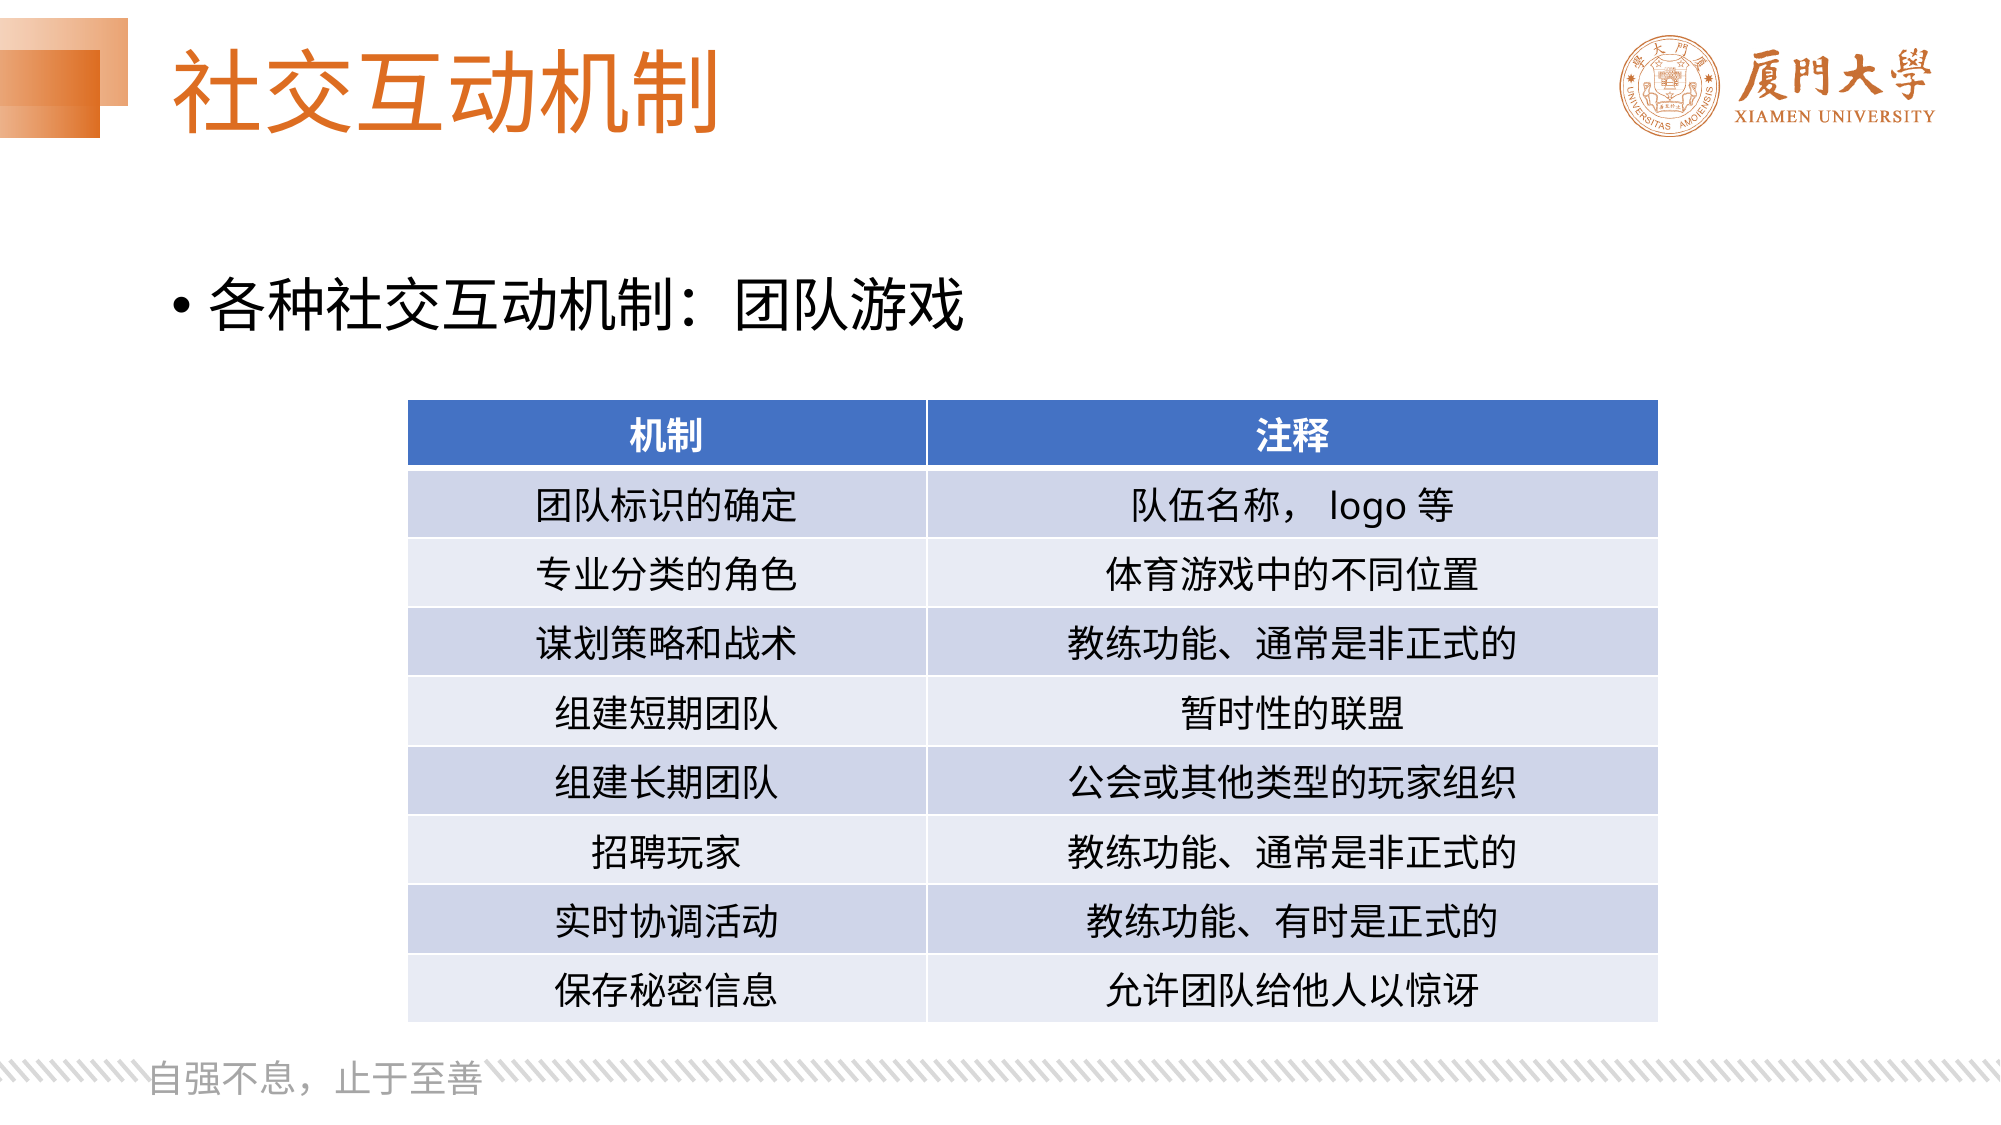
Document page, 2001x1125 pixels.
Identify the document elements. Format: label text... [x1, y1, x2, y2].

table_cell 允许团队给他人以惊讶 [928, 955, 1658, 1022]
table_cell 教练功能、有时是正式的 [928, 885, 1658, 953]
table_cell 实时协调活动 [408, 885, 926, 953]
title 社交互动机制 [156, 16, 1882, 177]
table_header 机制 [408, 400, 926, 465]
table_header 注释 [928, 400, 1658, 465]
table_cell 谋划策略和战术 [408, 608, 926, 675]
list 各种社交互动机制：团队游戏 [156, 268, 1882, 996]
table_cell 保存秘密信息 [408, 955, 926, 1022]
table_cell 专业分类的角色 [408, 539, 926, 606]
table_cell 组建长期团队 [408, 747, 926, 814]
table_cell 教练功能、通常是非正式的 [928, 608, 1658, 675]
table_cell 队伍名称，logo等 [928, 471, 1658, 537]
table_cell 组建短期团队 [408, 677, 926, 745]
table_cell 暂时性的联盟 [928, 677, 1658, 745]
table_cell 教练功能、通常是非正式的 [928, 816, 1658, 883]
table_cell 招聘玩家 [408, 816, 926, 883]
table_cell 体育游戏中的不同位置 [928, 539, 1658, 606]
table_cell 公会或其他类型的玩家组织 [928, 747, 1658, 814]
table_cell 团队标识的确定 [408, 471, 926, 537]
